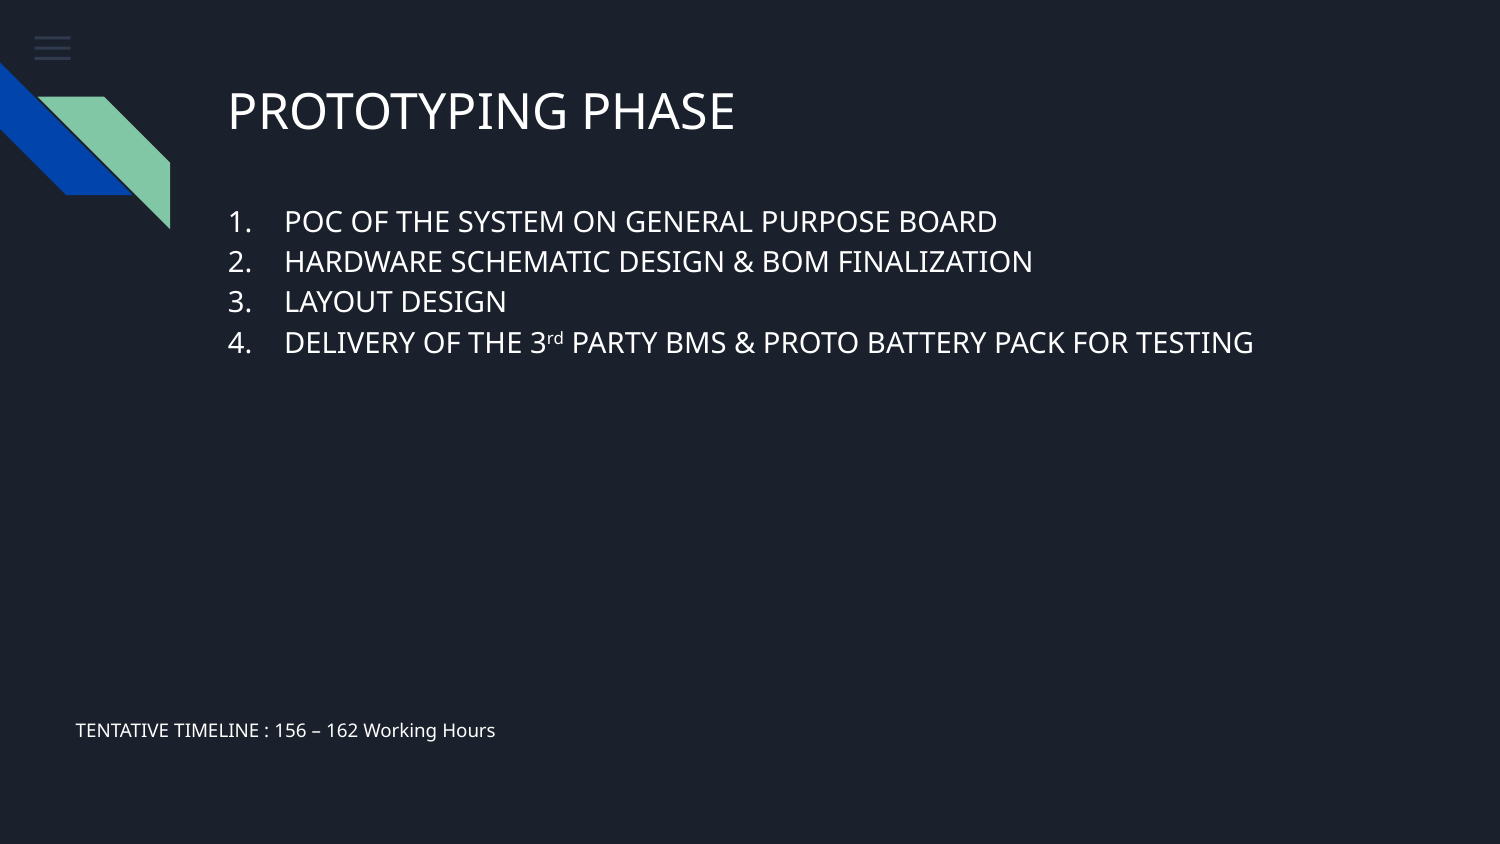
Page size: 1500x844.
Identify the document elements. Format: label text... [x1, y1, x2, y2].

list POC OF THE SYSTEM ON GENERAL PURPOSE BOARD HARDWARE SCHEMATIC DESIGN & BOM FINALIZATION LAYOUT DESIGN DELIVERY OF THE 3rd PARTY BMS & PROTO BATTERY PACK FOR TESTING [212, 183, 1368, 579]
text_box TENTATIVE TIMELINE : 156 – 162 Working Hours [36, 700, 585, 770]
title PROTOTYPING PHASE [212, 64, 1368, 183]
